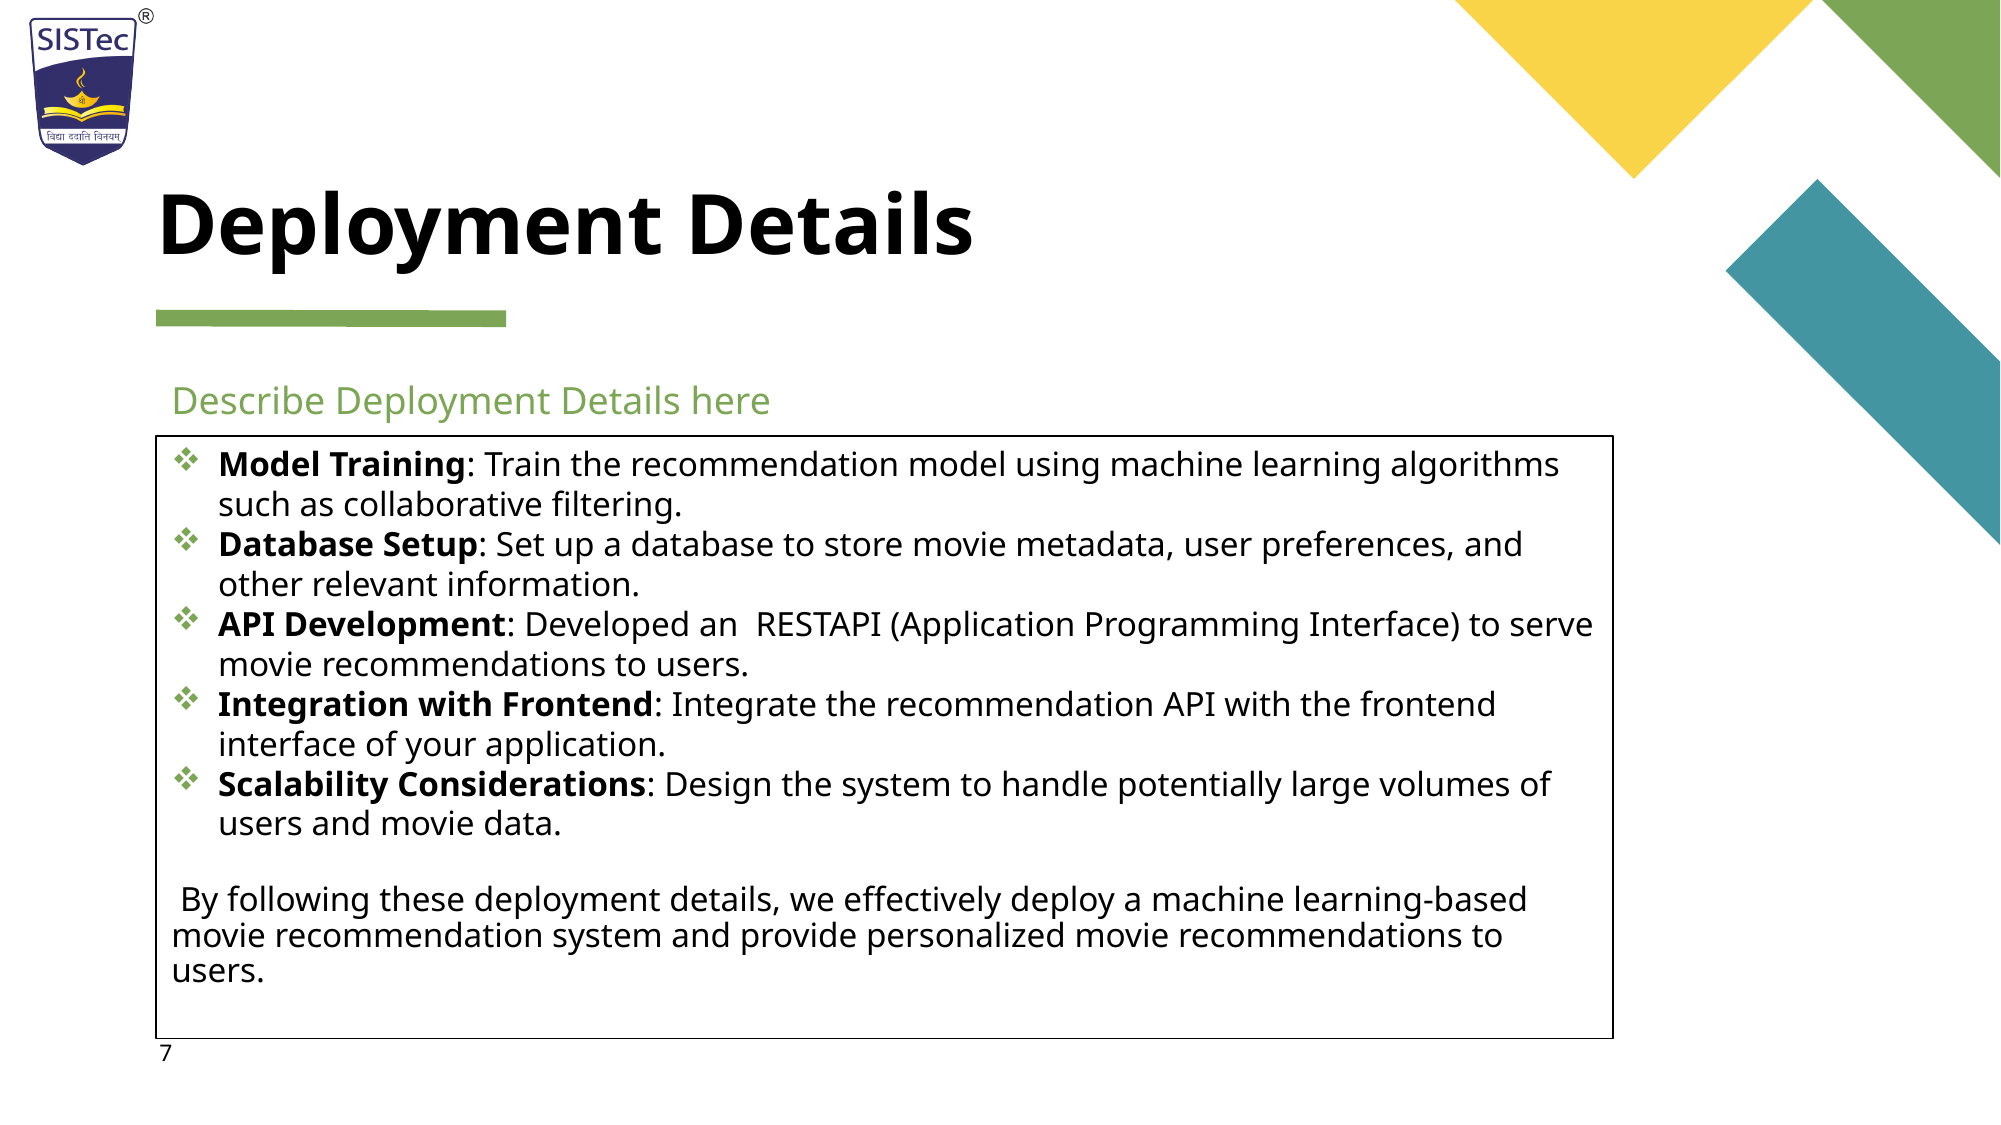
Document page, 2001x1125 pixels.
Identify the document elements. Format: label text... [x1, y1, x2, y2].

list Model Training: Train the recommendation model using machine learning algorithms such as collaborative filtering. Database Setup: Set up a database to store movie metadata, user preferences, and other relevant information. API Development: Developed an RESTAPI (Application Programming Interface) to serve movie recommendations to users. Integration with Frontend: Integrate the recommendation API with the frontend interface of your application. Scalability Considerations: Design the system to handle potentially large volumes of users and movie data. By following these deployment details, we effectively deploy a machine learning-based movie recommendation system and provide personalized movie recommendations to users. [156, 435, 1613, 1039]
slide_number 7 [159, 1038, 246, 1080]
list Describe Deployment Details here [156, 375, 950, 427]
picture [28, 8, 154, 167]
title Deployment Details [156, 172, 1105, 273]
